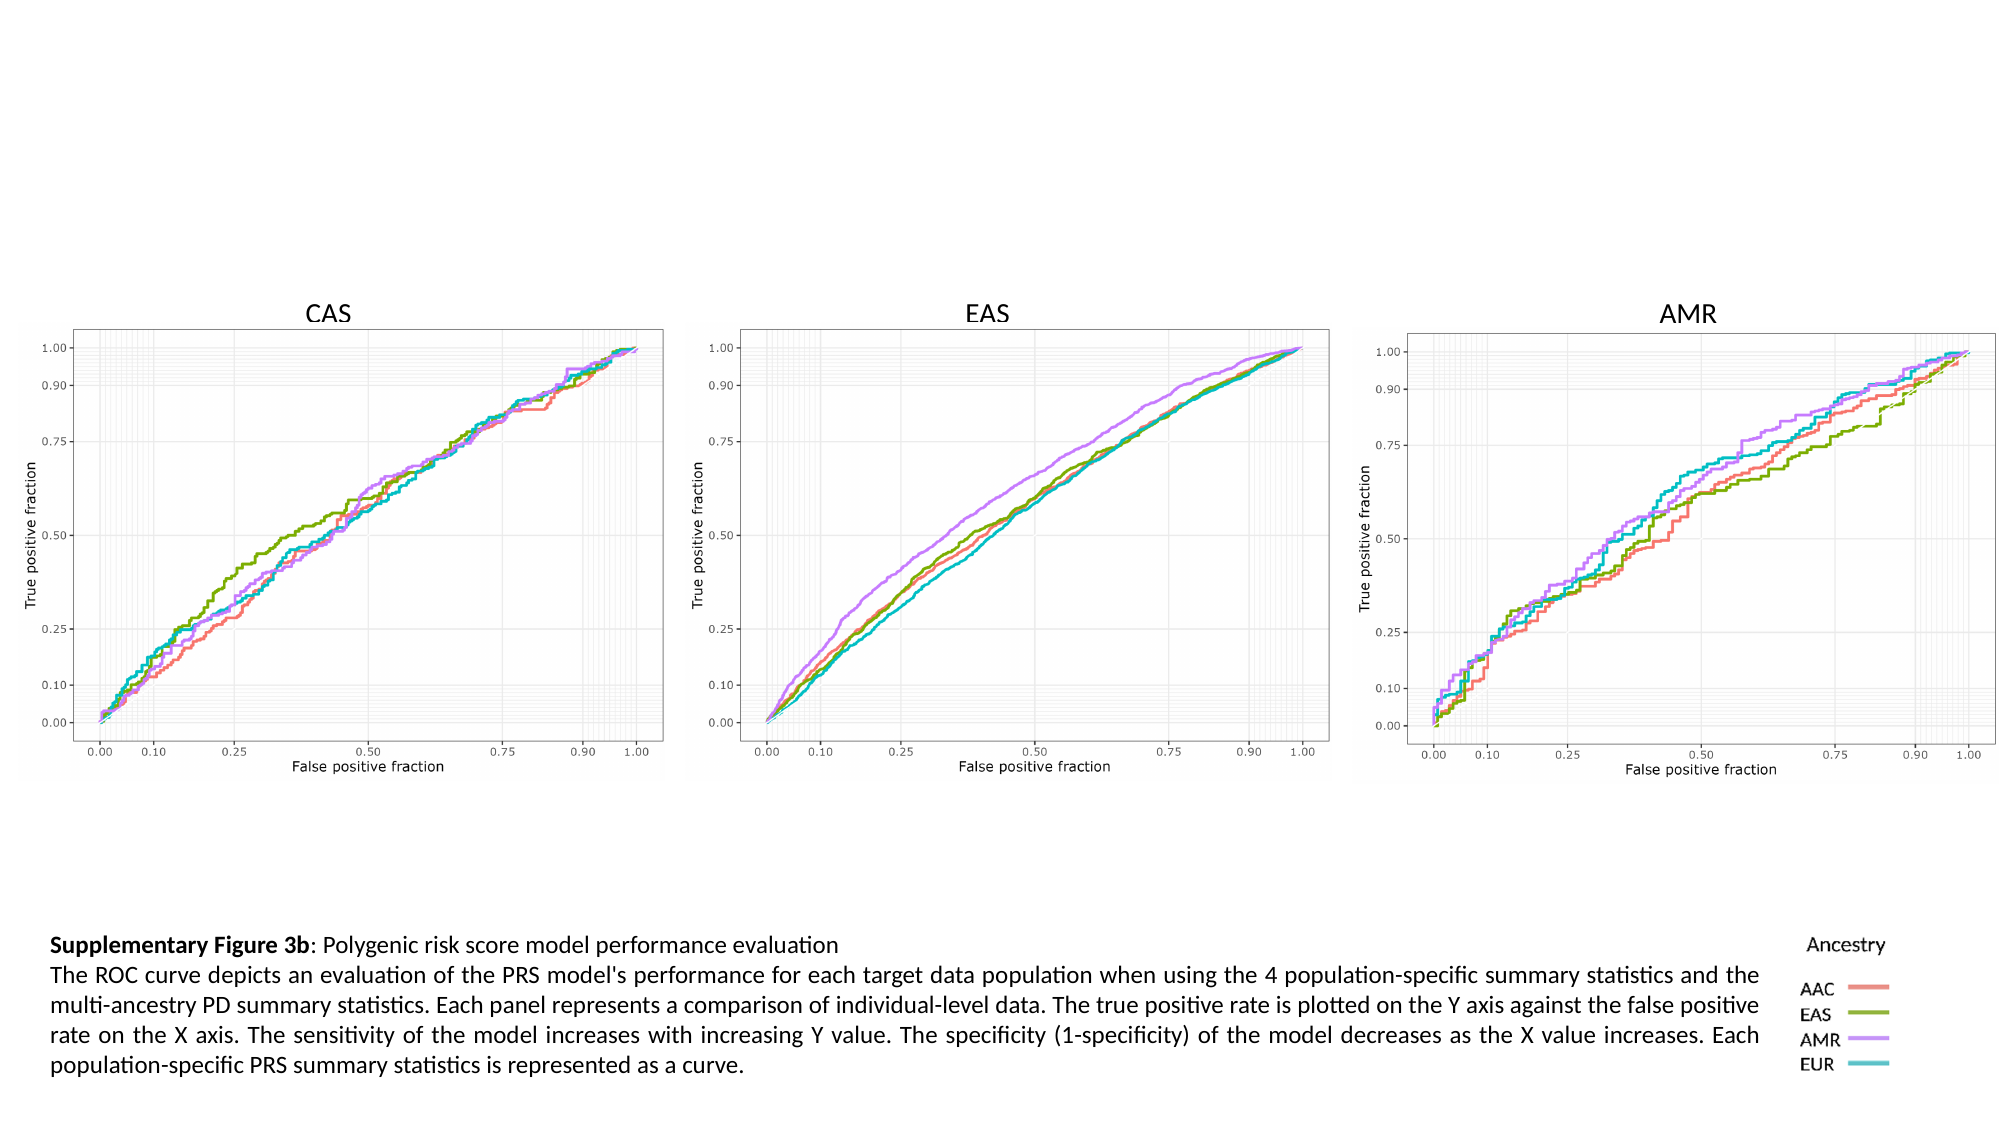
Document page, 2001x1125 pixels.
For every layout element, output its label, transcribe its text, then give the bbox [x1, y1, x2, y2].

picture [1351, 326, 1999, 785]
picture [685, 322, 1332, 781]
text_box CAS [290, 279, 393, 320]
text_box AMR [1644, 279, 1745, 325]
text_box EAS [950, 279, 1050, 320]
picture [18, 322, 665, 781]
text_box Supplementary Figure 3b: Polygenic risk score model performance evaluation The ROC curve depicts an evaluation of the PRS model's performance for each target data population when using the 4 population-specific summary statistics and the multi-ancestry PD summary statistics. Each panel represents a comparison of individual-level data. The true positive rate is plotted on the Y axis against the false positive rate on the X axis. The sensitivity of the model increases with increasing Y value. The specificity (1-specificity) of the model decreases as the X value increases. Each population-specific PRS summary statistics is represented as a curve. [35, 913, 1779, 1124]
picture [1792, 932, 1895, 1083]
